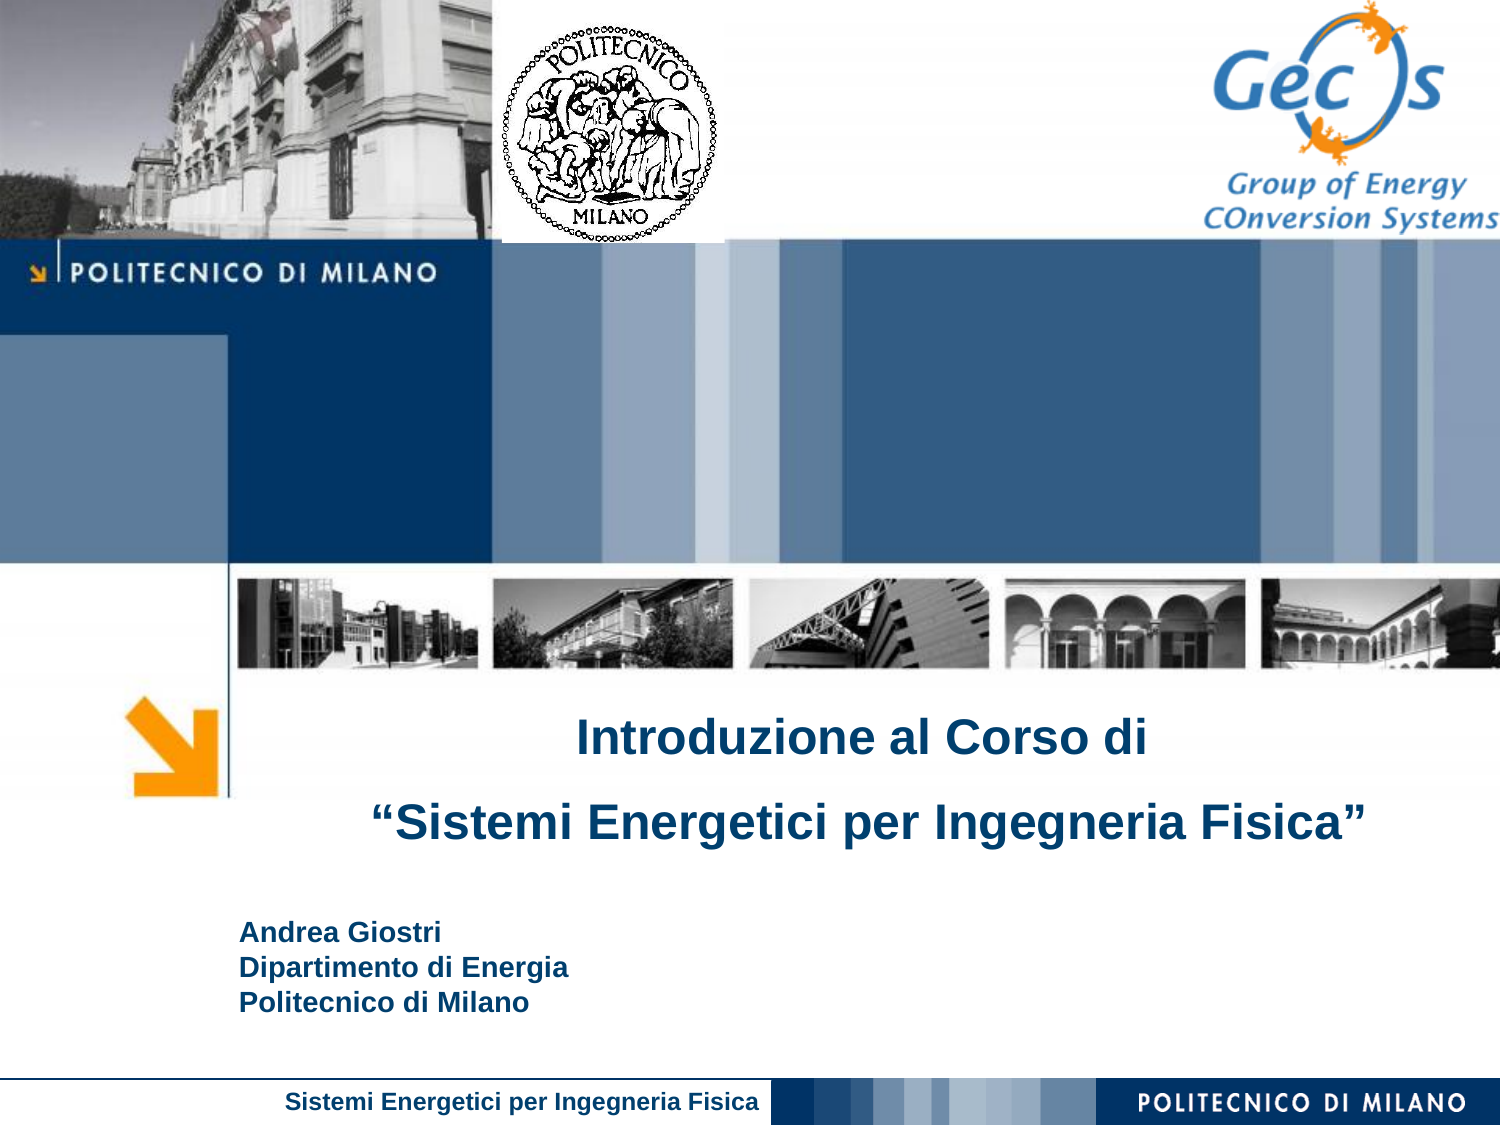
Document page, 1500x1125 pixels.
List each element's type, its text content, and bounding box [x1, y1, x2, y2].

picture [0, 0, 1500, 809]
text_box Introduzione al Corso di “Sistemi Energetici per Ingegneria Fisica” Andrea Giostri Dipartimento di Energia Politecnico di Milano [238, 704, 1500, 1019]
picture [0, 1074, 1500, 1125]
